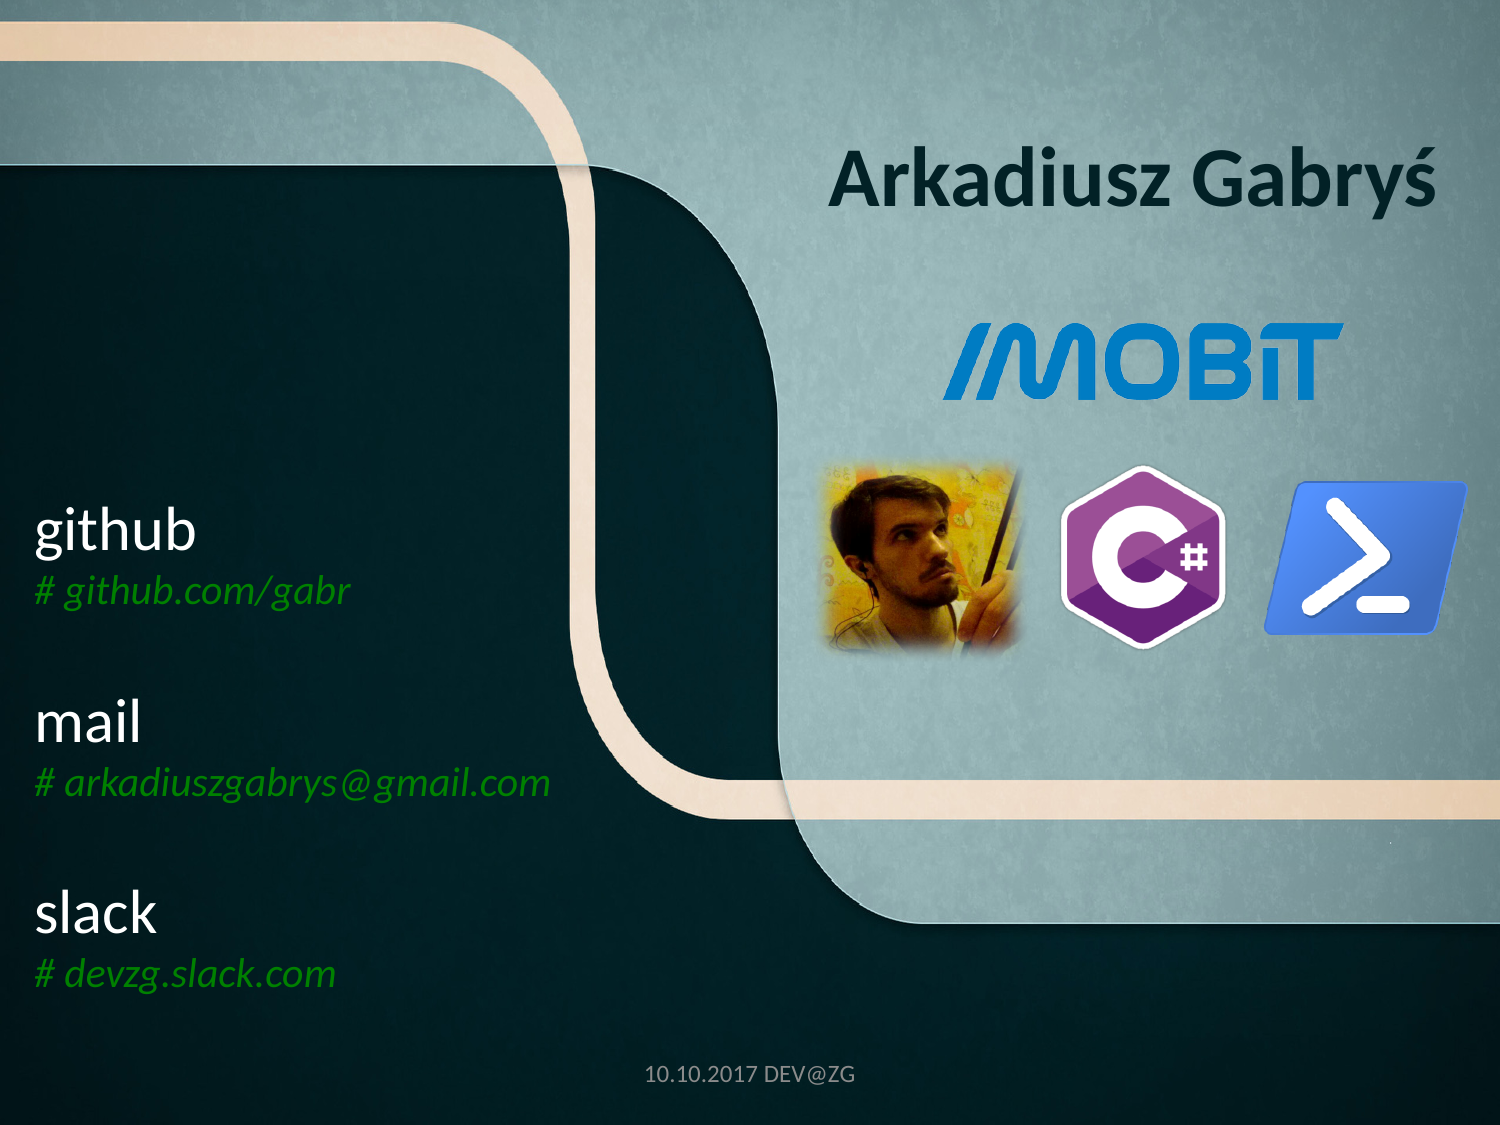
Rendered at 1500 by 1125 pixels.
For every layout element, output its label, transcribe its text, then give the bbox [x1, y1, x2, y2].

footer 10.10.2017 DEV@ZG [512, 1042, 988, 1103]
text_box Arkadiusz Gabryś [773, 113, 1495, 232]
text_box github # github.com/gabr [34, 488, 443, 614]
text_box slack # devzg.slack.com [34, 871, 443, 997]
picture [0, 0, 1500, 1125]
text_box mail # arkadiuszgabrys@gmail.com [34, 679, 573, 805]
